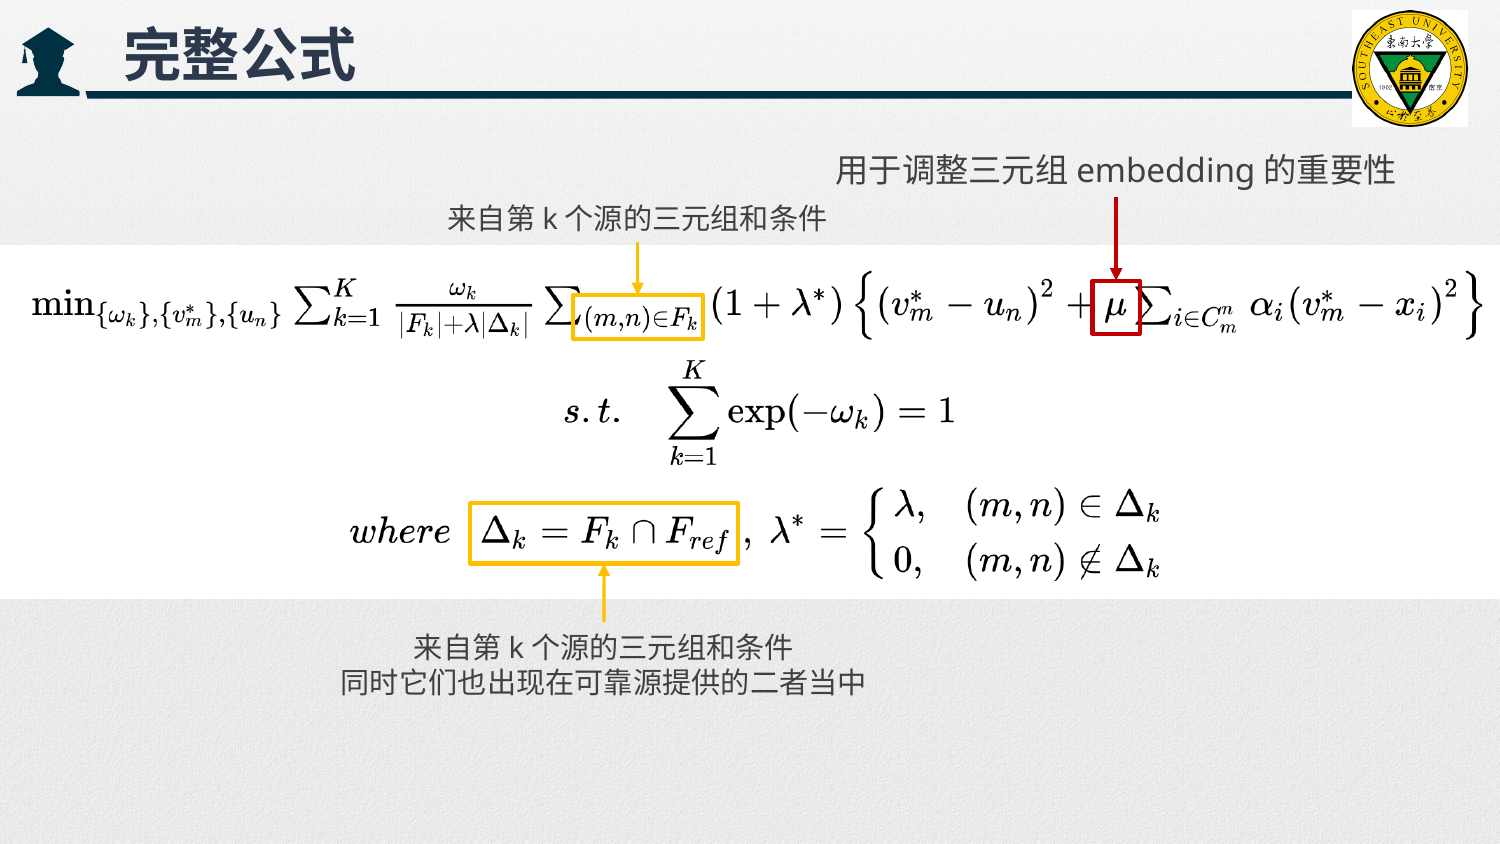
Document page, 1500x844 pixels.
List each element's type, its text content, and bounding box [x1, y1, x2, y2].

text_box 完整公式 [108, 10, 1010, 96]
picture [1352, 10, 1469, 127]
text_box 用于调整三元组embedding的重要性 [820, 141, 1412, 197]
picture [0, 245, 1500, 844]
text_box 来自第k个源的三元组和条件 [432, 192, 843, 243]
text_box 来自第k个源的三元组和条件 同时它们也出现在可靠源提供的二者当中 [325, 622, 883, 707]
